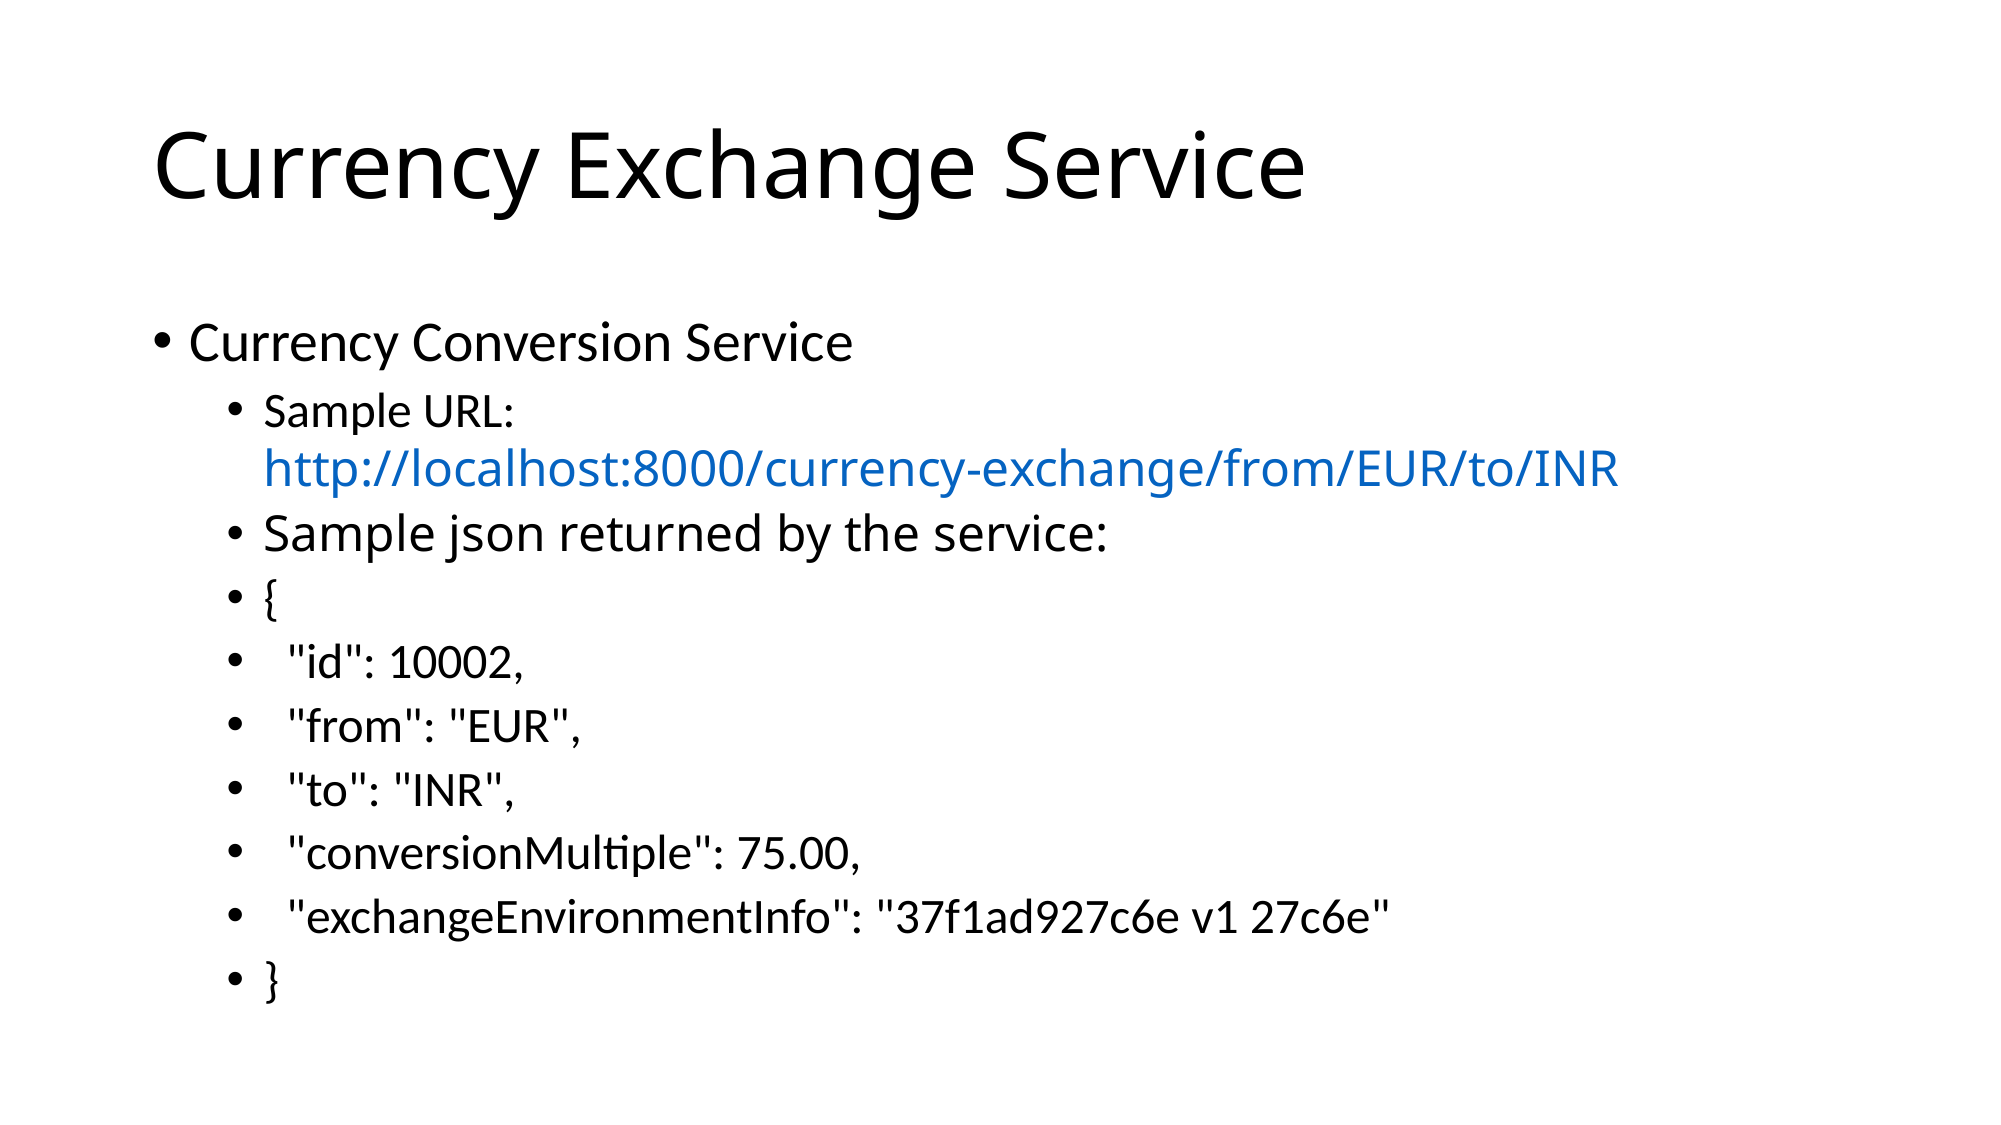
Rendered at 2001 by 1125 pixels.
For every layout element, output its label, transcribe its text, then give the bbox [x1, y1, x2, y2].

title Currency Exchange Service [137, 59, 1863, 278]
list Currency Conversion Service Sample URL: http://localhost:8000/currency-exchange/from/EUR/to/INR Sample json returned by the service: { "id": 10002, "from": "EUR", "to": "INR", "conversionMultiple": 75.00, "exchangeEnvironmentInfo": "37f1ad927c6e v1 27c6e" } [137, 304, 1863, 1019]
